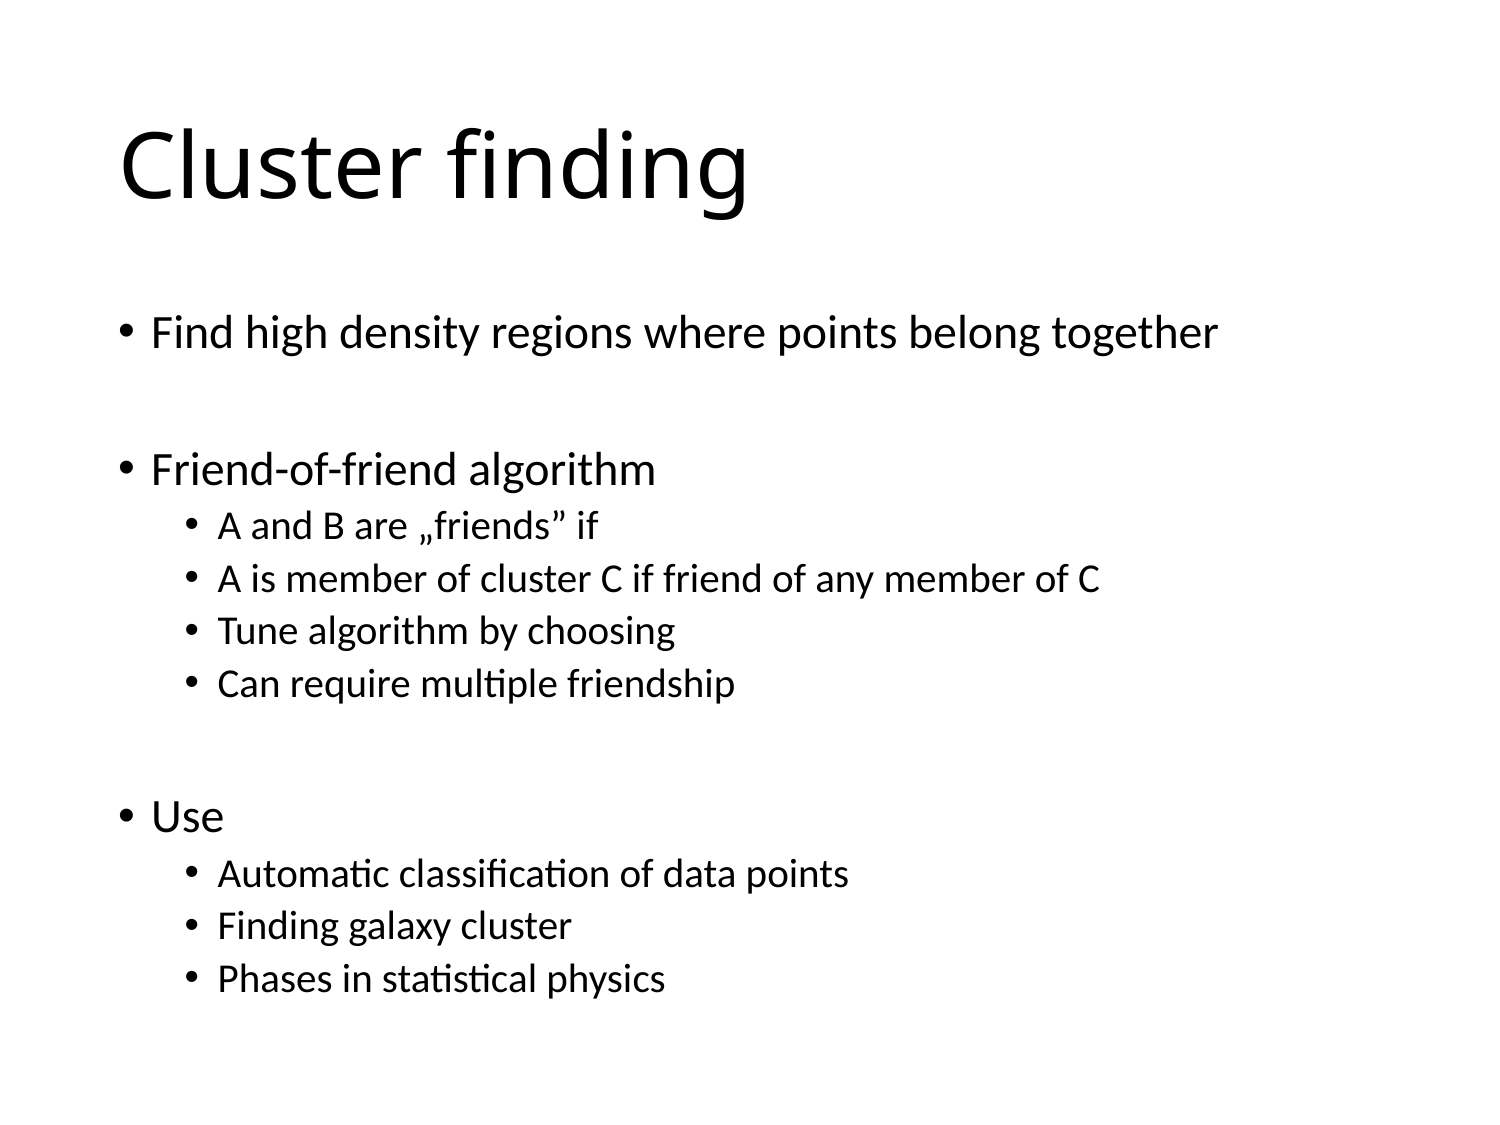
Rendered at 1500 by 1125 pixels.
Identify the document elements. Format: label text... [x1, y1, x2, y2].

title Cluster finding [103, 59, 1397, 278]
